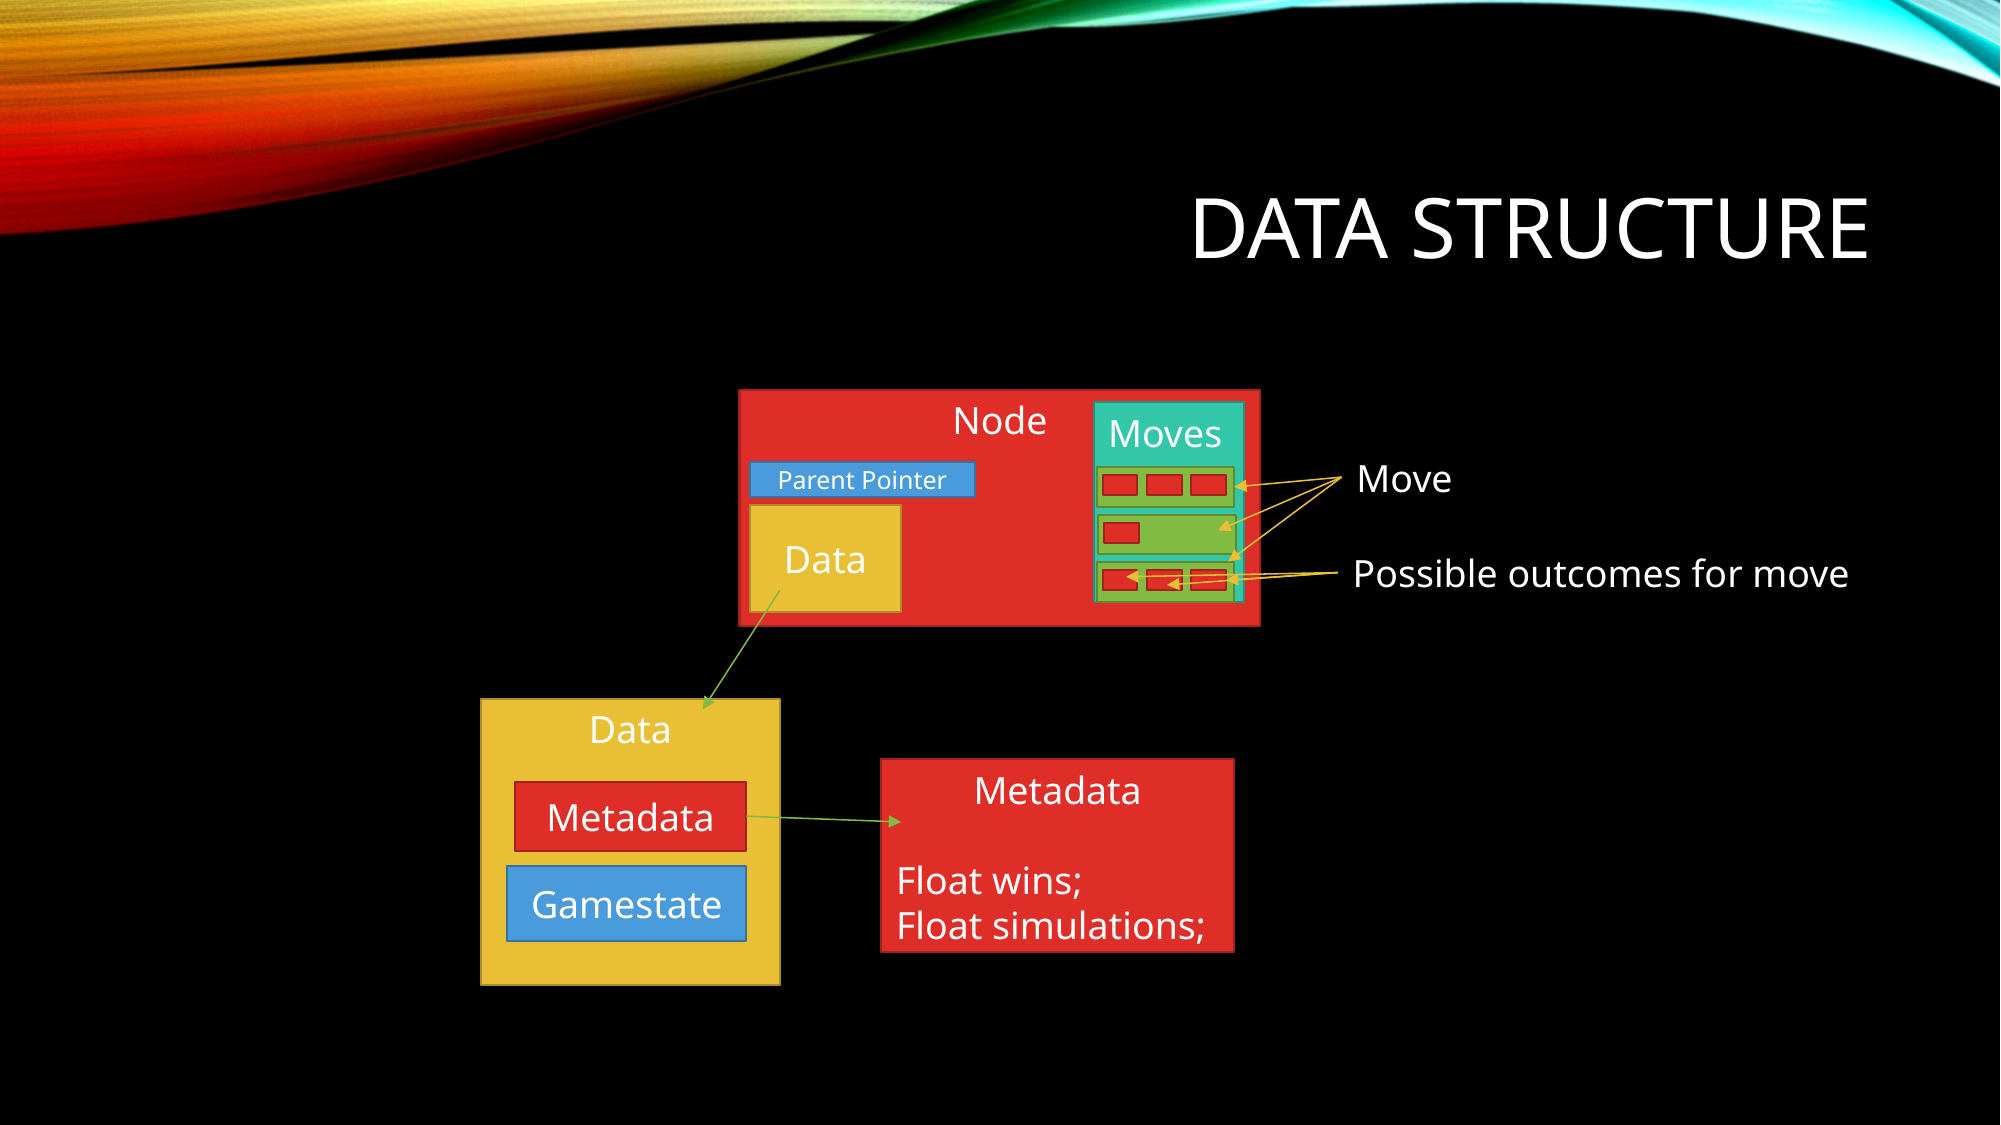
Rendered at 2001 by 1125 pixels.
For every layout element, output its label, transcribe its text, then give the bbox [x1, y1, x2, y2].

text_box [1102, 569, 1138, 591]
text_box Moves [1093, 402, 1238, 463]
text_box Node [738, 389, 1261, 627]
text_box [1097, 514, 1227, 555]
text_box [1103, 522, 1140, 544]
text_box Metadata [514, 781, 747, 852]
text_box [1096, 466, 1235, 508]
picture [0, 0, 2000, 237]
text_box [1096, 561, 1235, 603]
text_box [1146, 474, 1183, 496]
text_box Data [749, 504, 902, 613]
text_box [1102, 474, 1138, 496]
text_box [746, 815, 902, 823]
text_box [480, 698, 781, 986]
text_box [1146, 577, 1179, 591]
text_box Move [1341, 447, 1468, 507]
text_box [1166, 577, 1331, 586]
text_box [1190, 586, 1227, 591]
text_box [1217, 477, 1227, 531]
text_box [702, 590, 781, 710]
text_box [1227, 477, 1338, 562]
text_box Data [574, 698, 687, 759]
text_box Gamestate [506, 865, 747, 942]
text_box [1125, 572, 1331, 577]
text_box [1093, 401, 1245, 603]
text_box [1190, 474, 1227, 496]
text_box Possible outcomes for move [1337, 542, 1866, 603]
text_box Metadata Float wins; Float simulations; [880, 758, 1235, 953]
text_box Parent Pointer [749, 461, 976, 498]
title Data structure [474, 125, 1888, 338]
